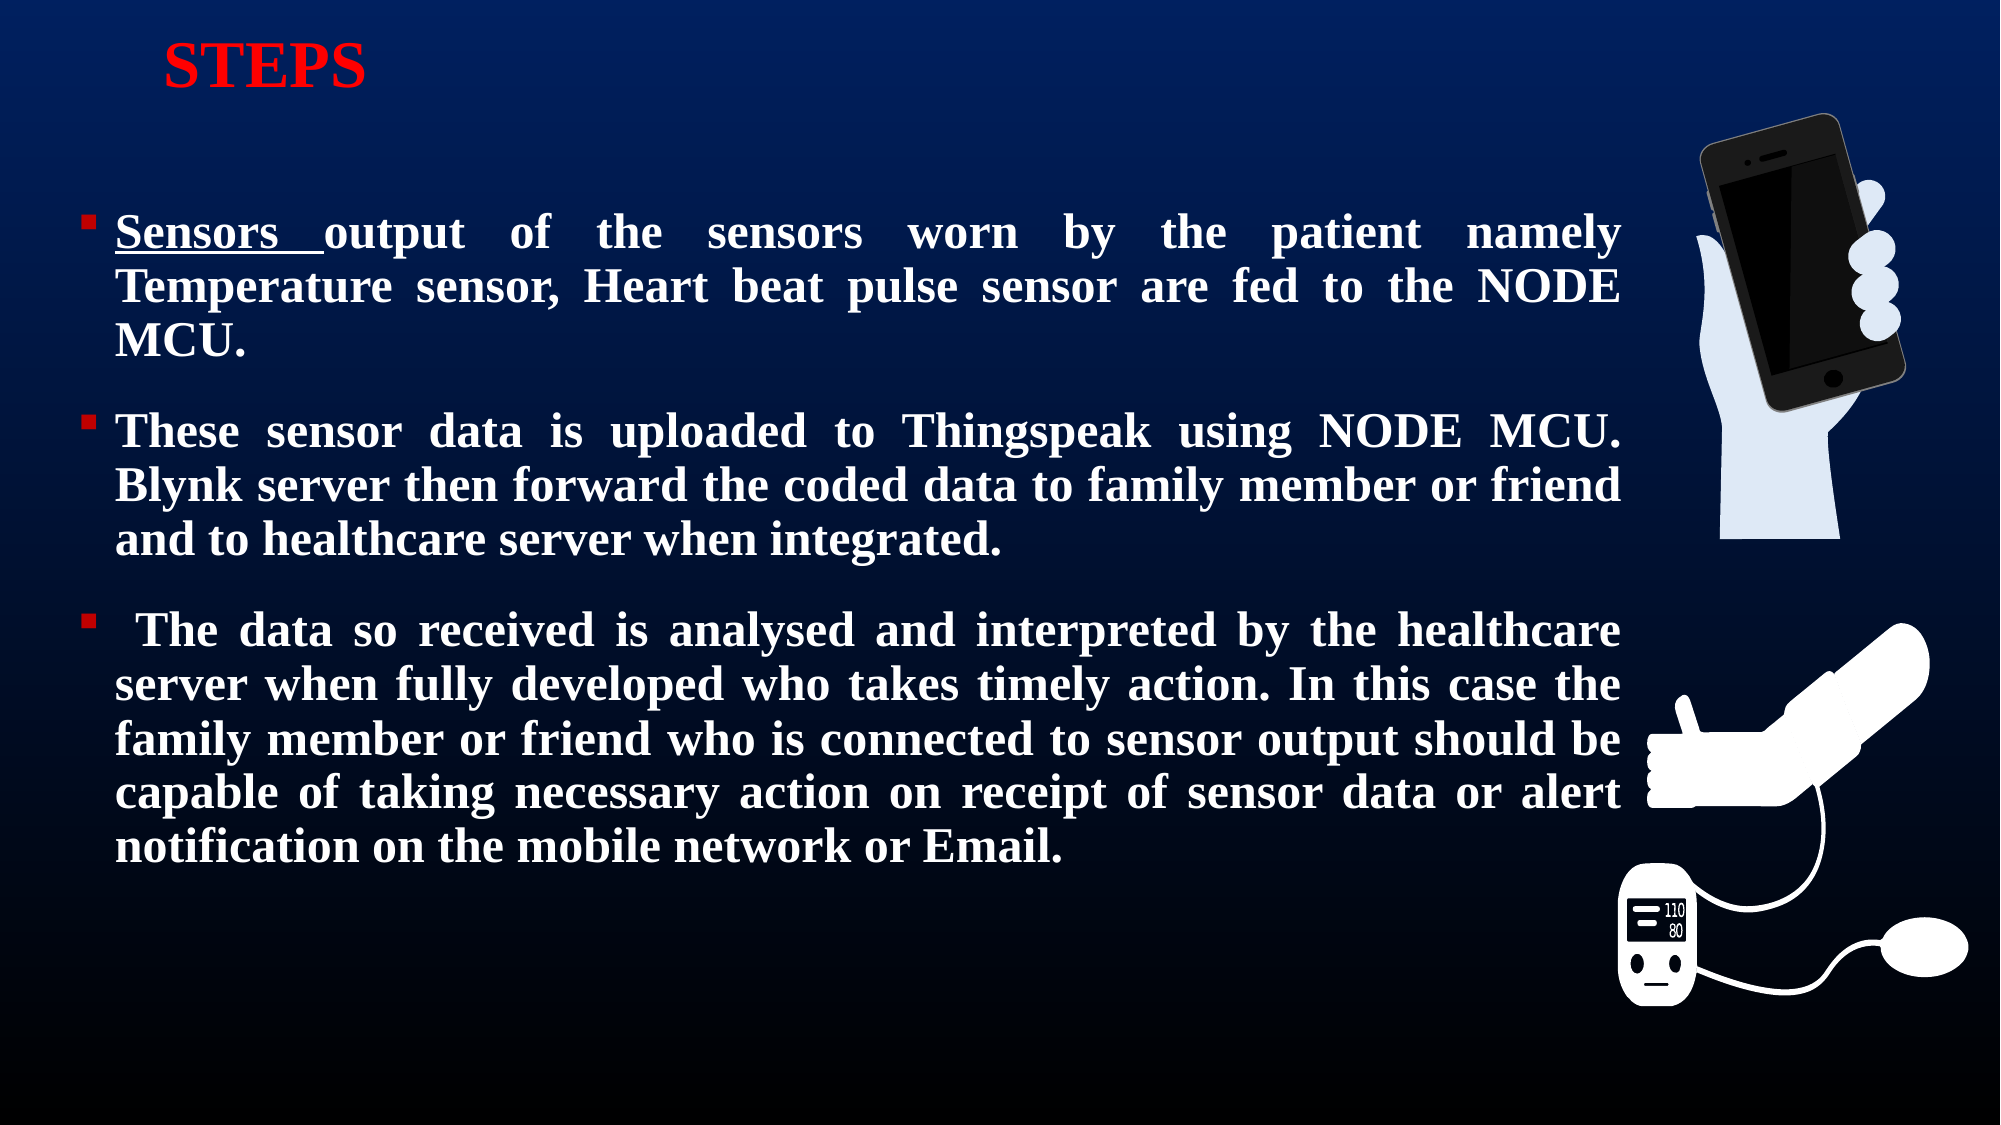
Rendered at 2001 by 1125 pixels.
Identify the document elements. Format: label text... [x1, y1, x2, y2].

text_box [1640, 121, 1949, 544]
title STEPS [115, 10, 417, 110]
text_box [1617, 623, 1969, 1007]
list Sensors output of the sensors worn by the patient namely Temperature sensor, Heart beat pulse sensor are fed to the NODE MCU. These sensor data is uploaded to Thingspeak using NODE MCU. Blynk server then forward the coded data to family member or friend and to healthcare server when integrated. The data so received is analysed and interpreted by the healthcare server when fully developed who takes timely action. In this case the family member or friend who is connected to sensor output should be capable of taking necessary action on receipt of sensor data or alert notification on the mobile network or Email. [62, 197, 1638, 1043]
